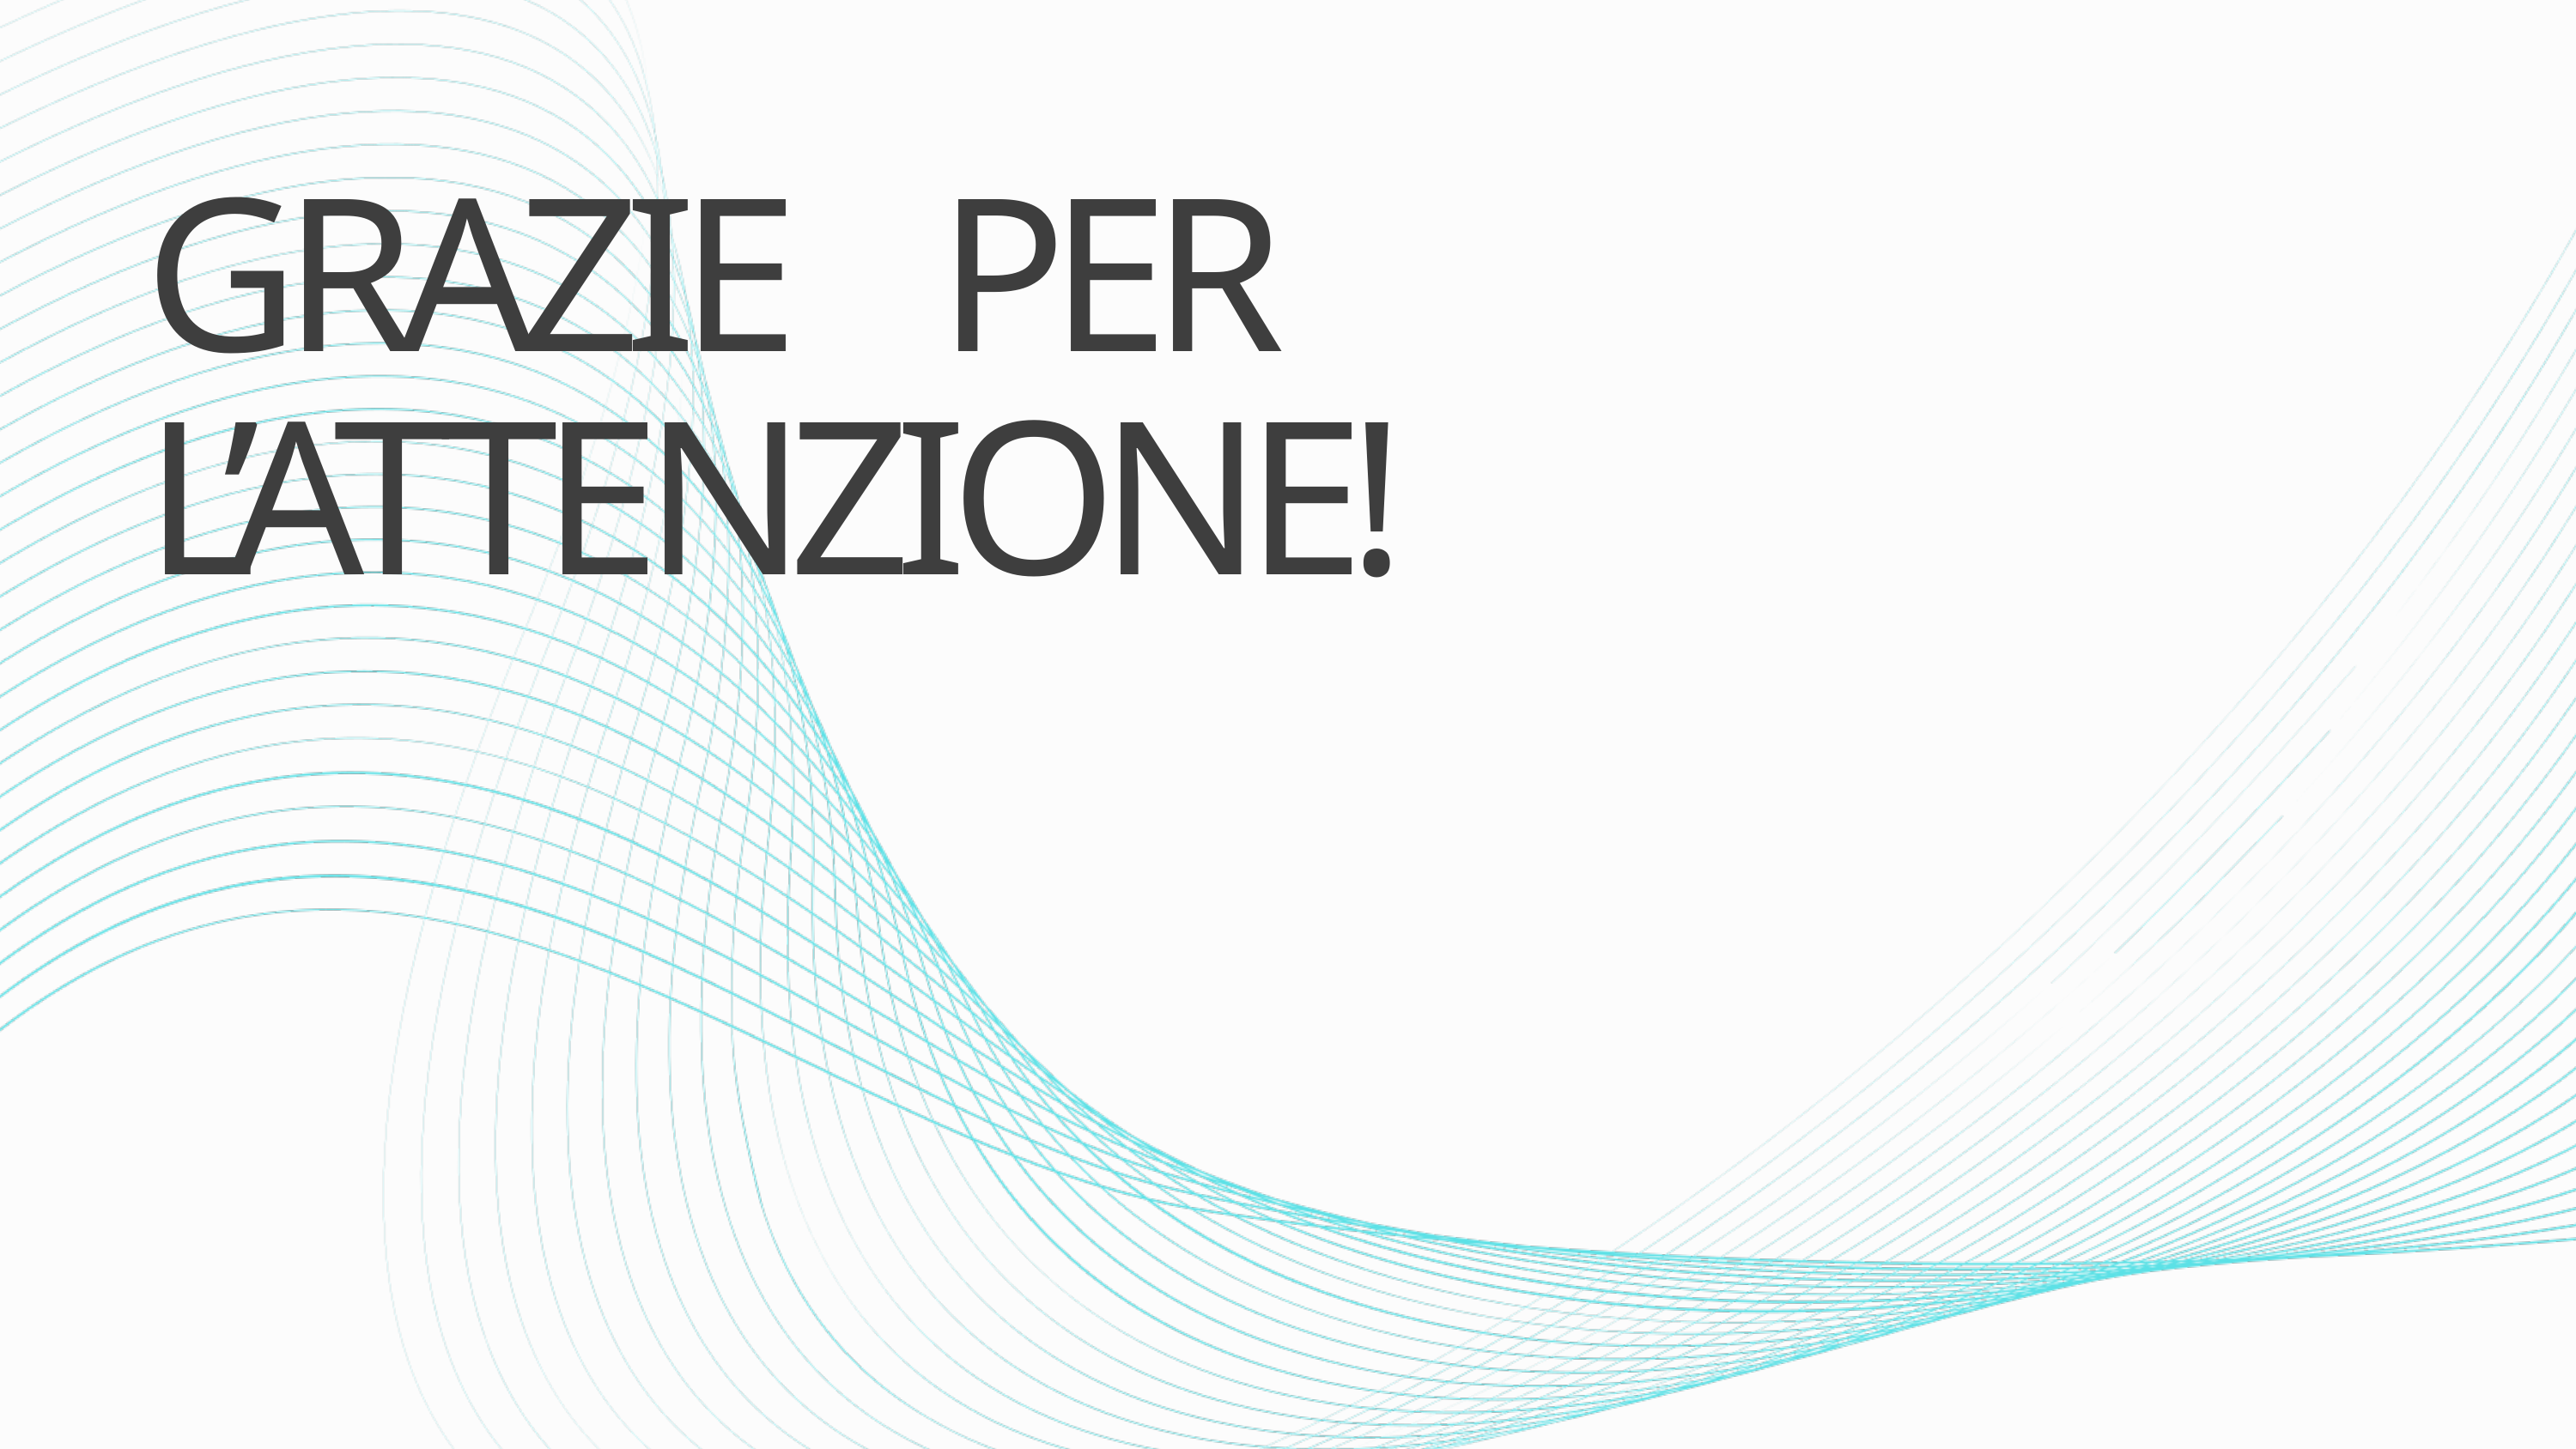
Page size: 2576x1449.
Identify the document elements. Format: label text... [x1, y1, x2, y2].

text_box [0, 0, 2576, 1449]
text_box GRAZIE PER L’ATTENZIONE! [144, 170, 2142, 618]
